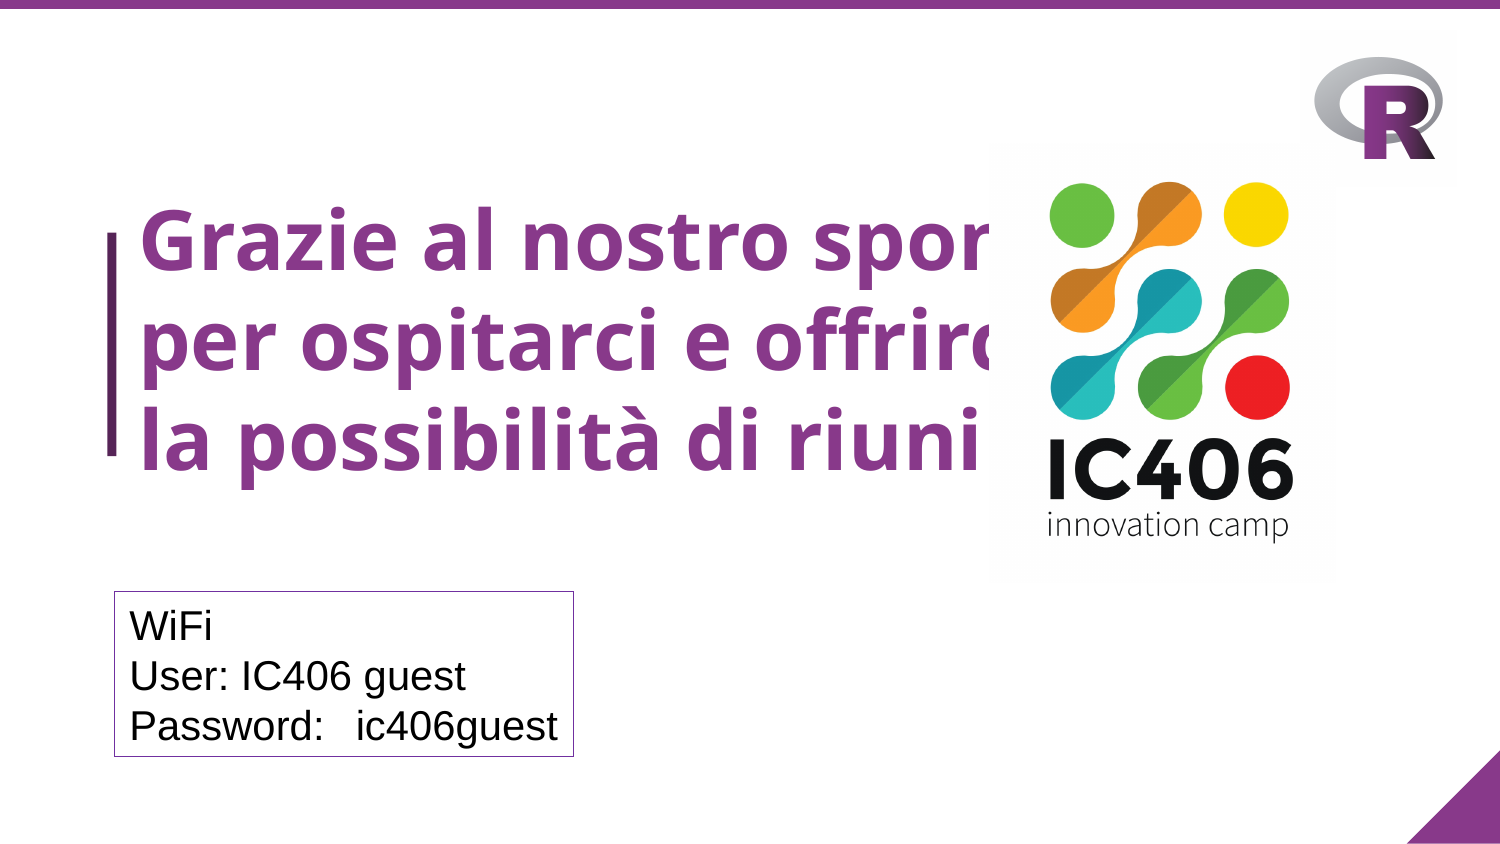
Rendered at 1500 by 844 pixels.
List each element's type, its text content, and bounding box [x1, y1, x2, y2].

picture [988, 30, 1457, 583]
text_box WiFi User: IC406 guest Password: ic406guest [114, 591, 574, 757]
title Grazie al nostro sponsor per ospitarci e offrirci la possibilità di riunirci [123, 172, 983, 363]
